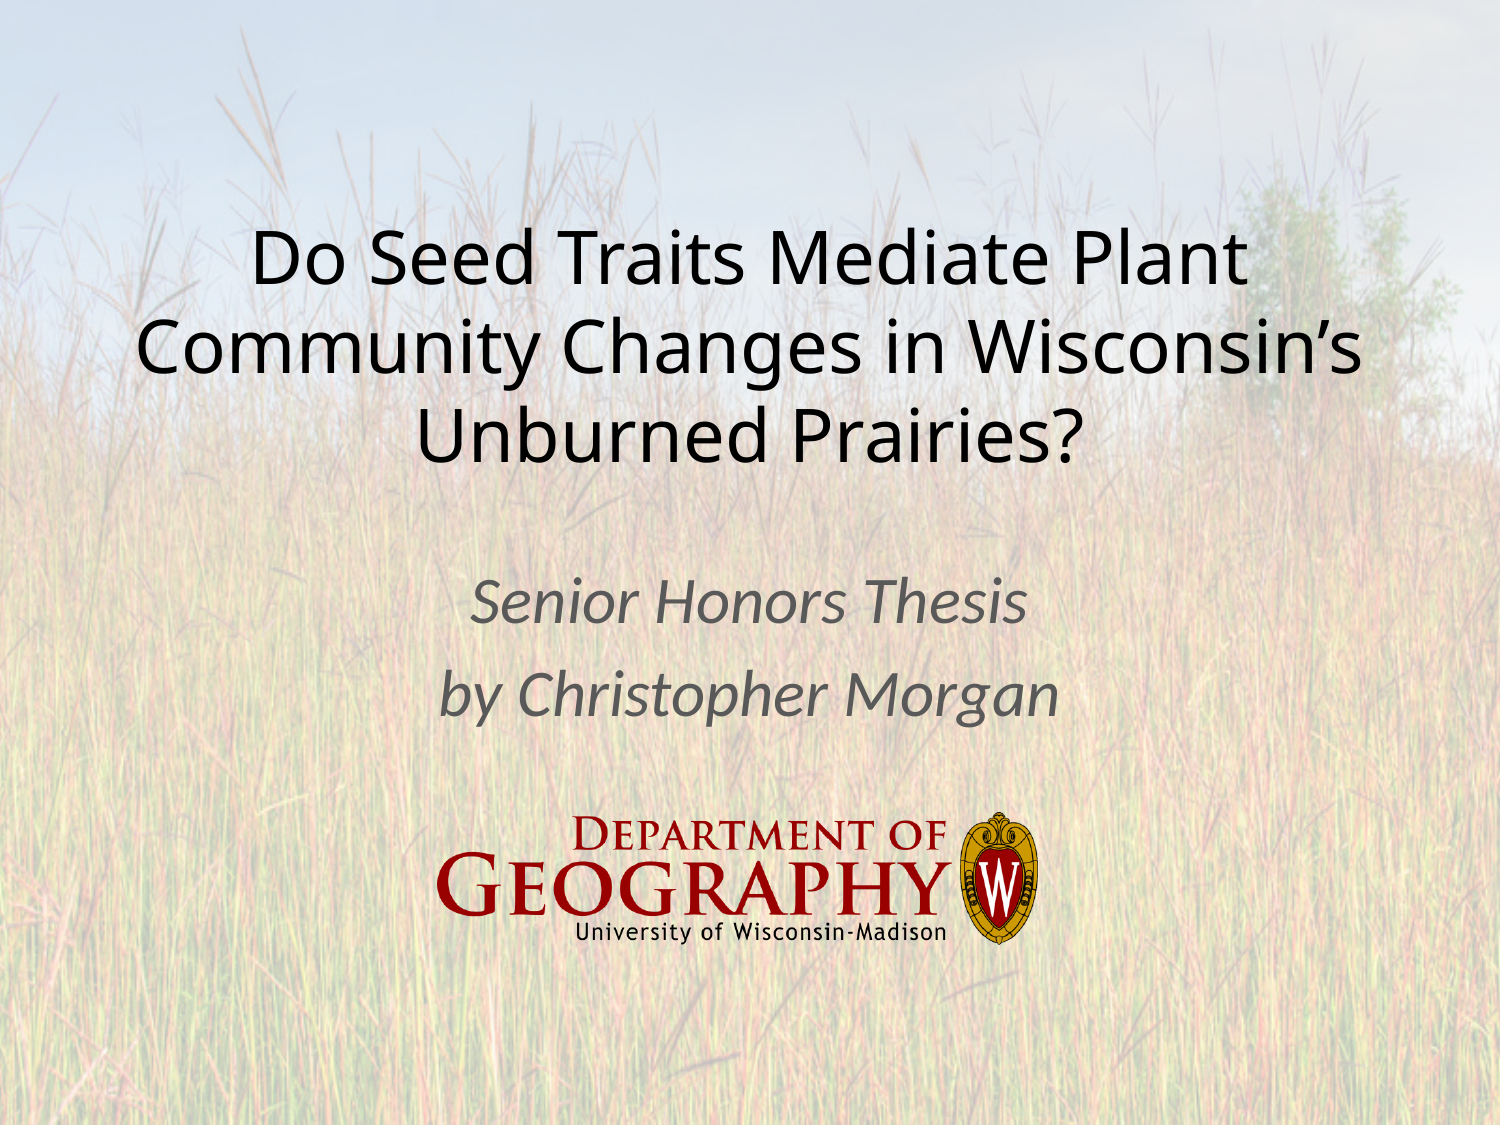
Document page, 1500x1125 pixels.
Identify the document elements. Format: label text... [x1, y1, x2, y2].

picture [437, 812, 1038, 945]
title Do Seed Traits Mediate Plant Community Changes in Wisconsin’s Unburned Prairies? [112, 200, 1388, 488]
subtitle Senior Honors Thesis by Christopher Morgan [225, 548, 1275, 749]
